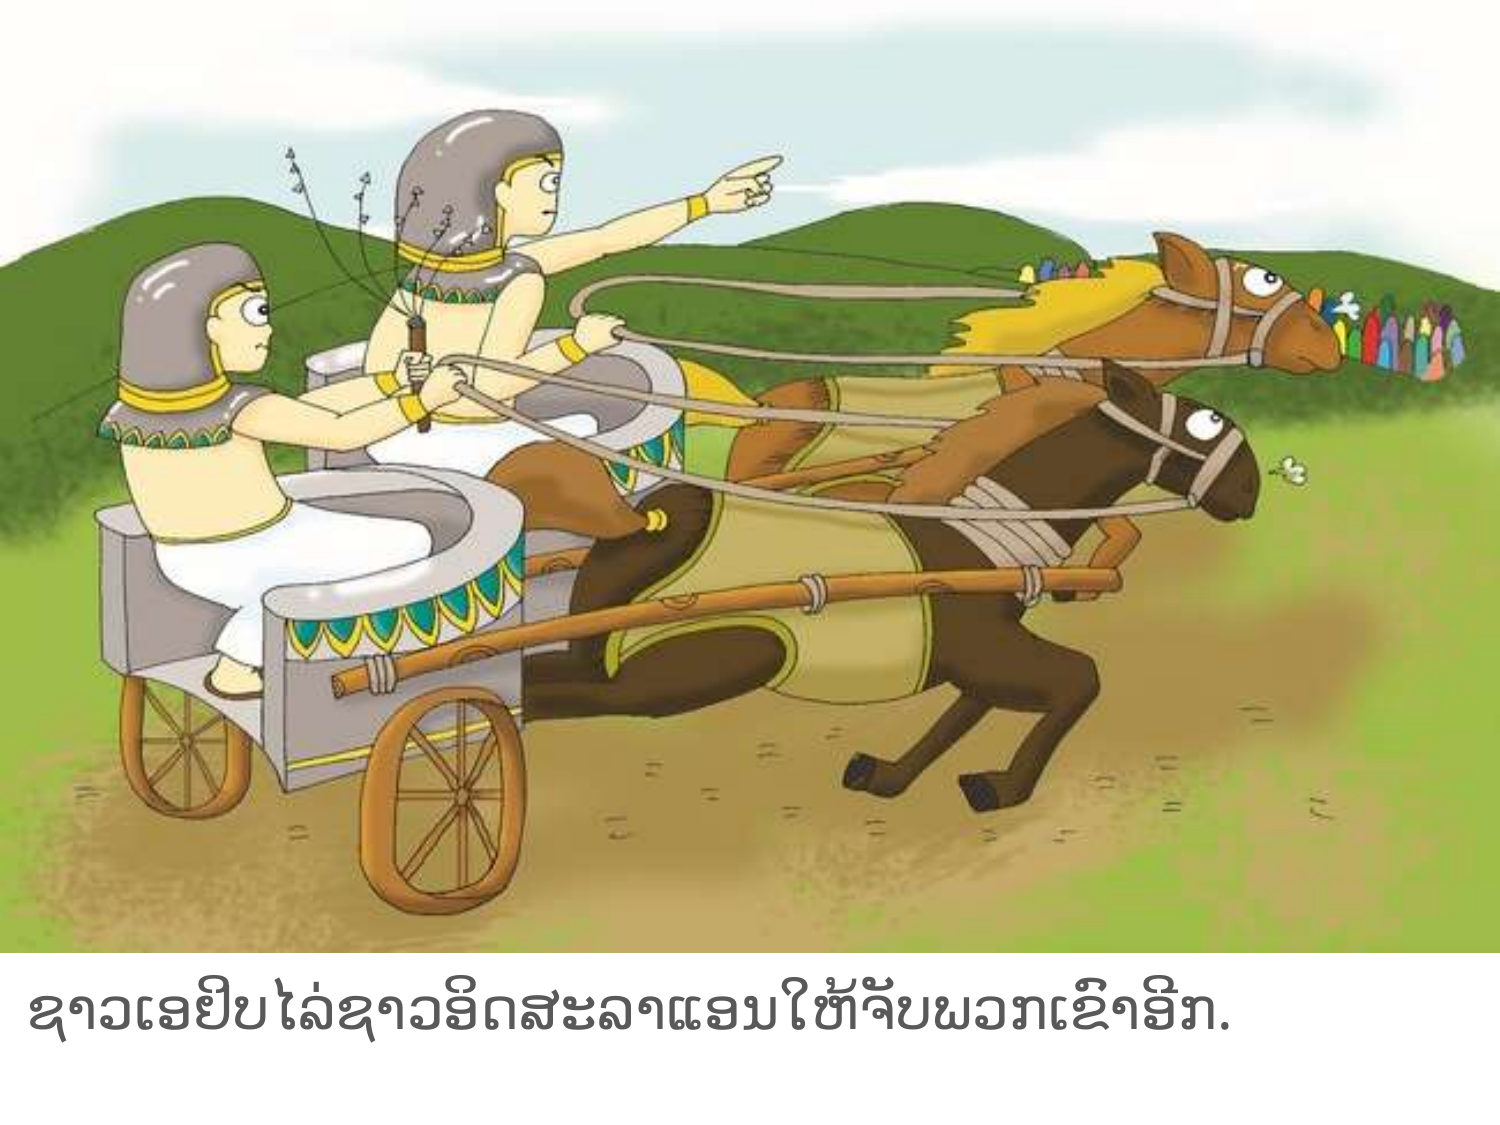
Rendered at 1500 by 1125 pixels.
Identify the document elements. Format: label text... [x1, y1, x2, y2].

picture [0, 0, 1500, 953]
text_box ຊາວ​ເອຢິບ​ໄລ່​ຊາວ​ອິດສະລາແອນ​ໃຫ້​ຈັບ​ພວກ​ເຂົາ​ອີກ. [11, 964, 1483, 1049]
